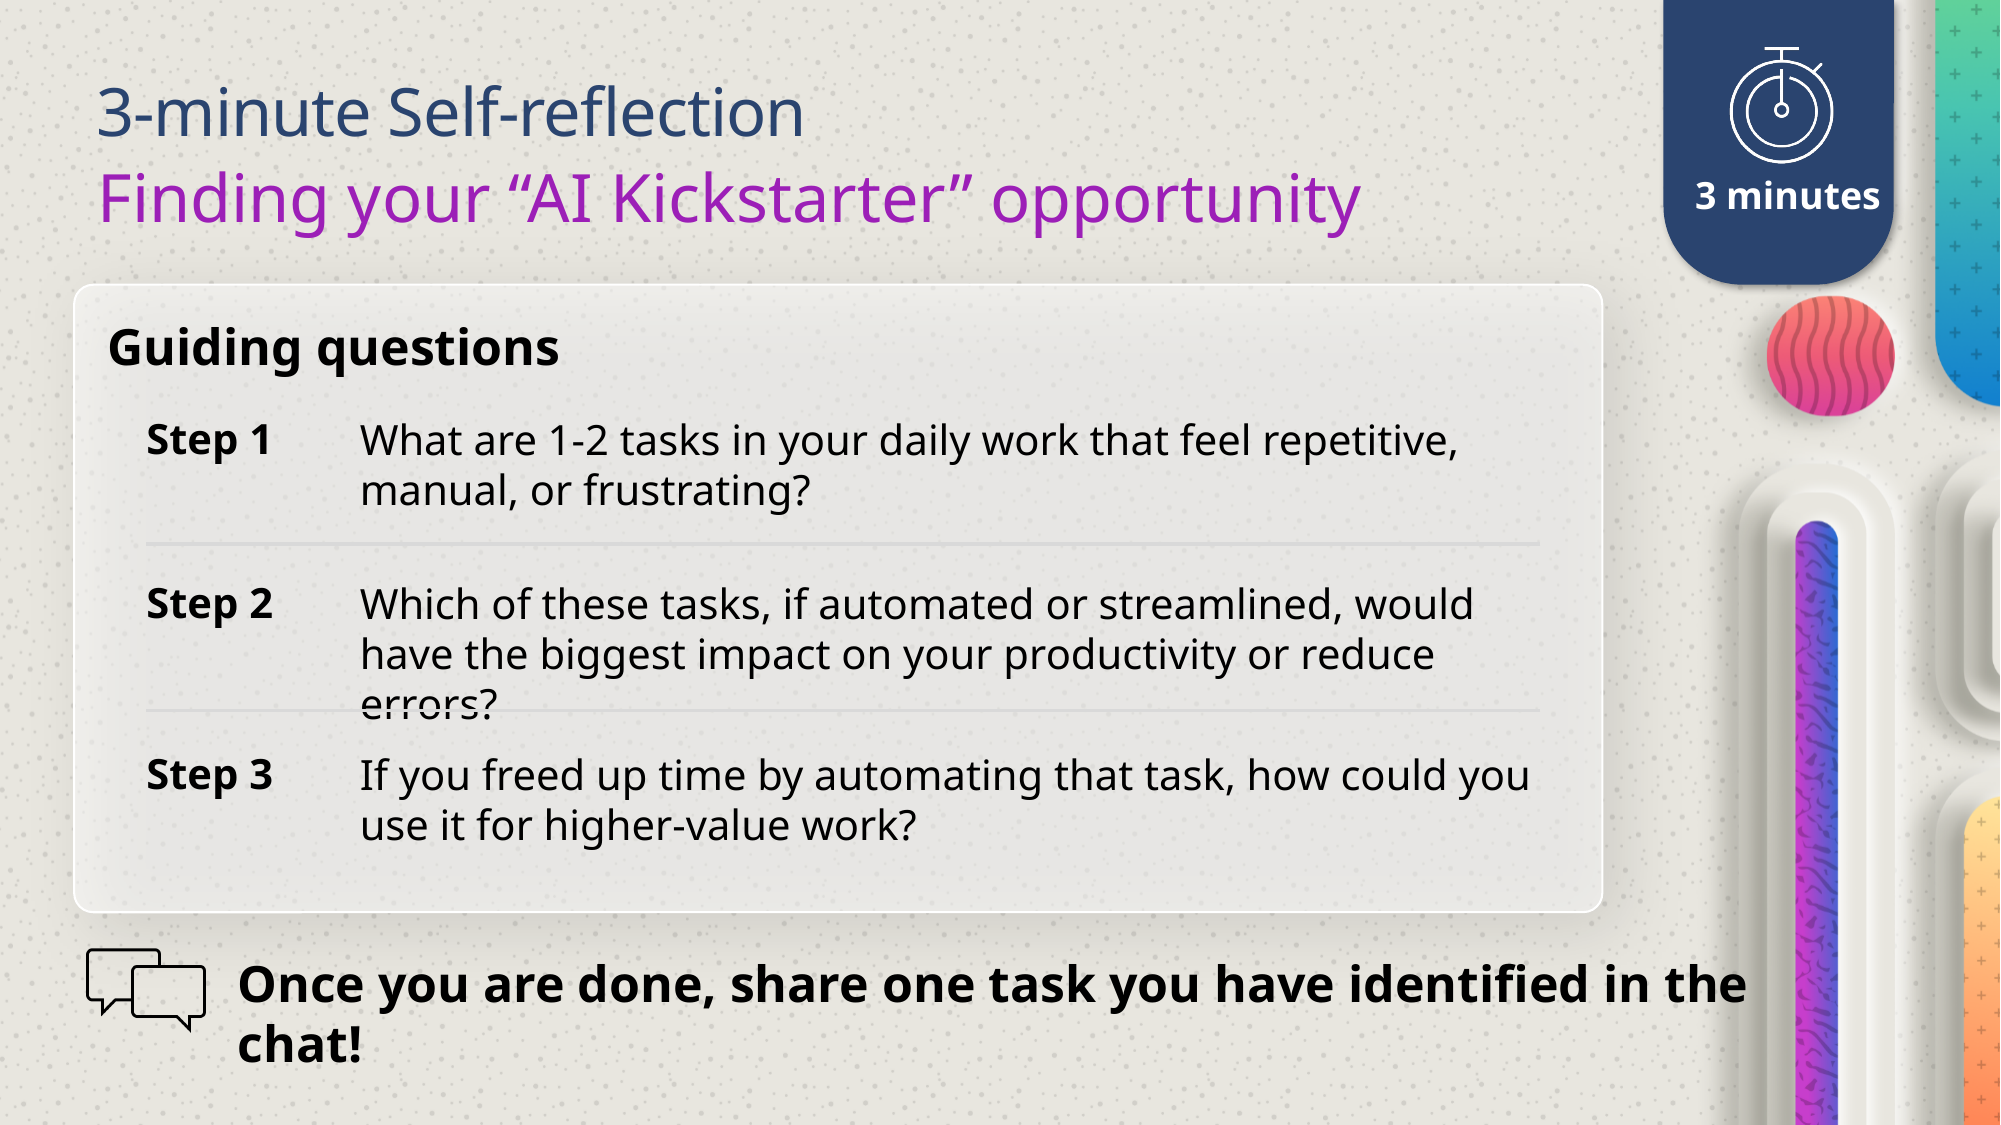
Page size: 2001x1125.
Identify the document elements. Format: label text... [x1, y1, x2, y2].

text_box [1662, 0, 1895, 286]
text_box Guiding questions [107, 314, 1130, 376]
picture [1706, 28, 1858, 179]
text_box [146, 412, 1565, 851]
text_box [73, 283, 1604, 913]
text_box 3 minutes [1695, 172, 1970, 218]
text_box Once you are done, share one task you have identified in the chat! [237, 952, 1788, 1073]
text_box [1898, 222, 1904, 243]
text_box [146, 543, 1541, 711]
title 3-minute Self-reflection [96, 78, 1661, 147]
picture [0, 0, 2000, 1125]
text_box Finding your “AI Kickstarter” opportunity [82, 147, 1667, 243]
